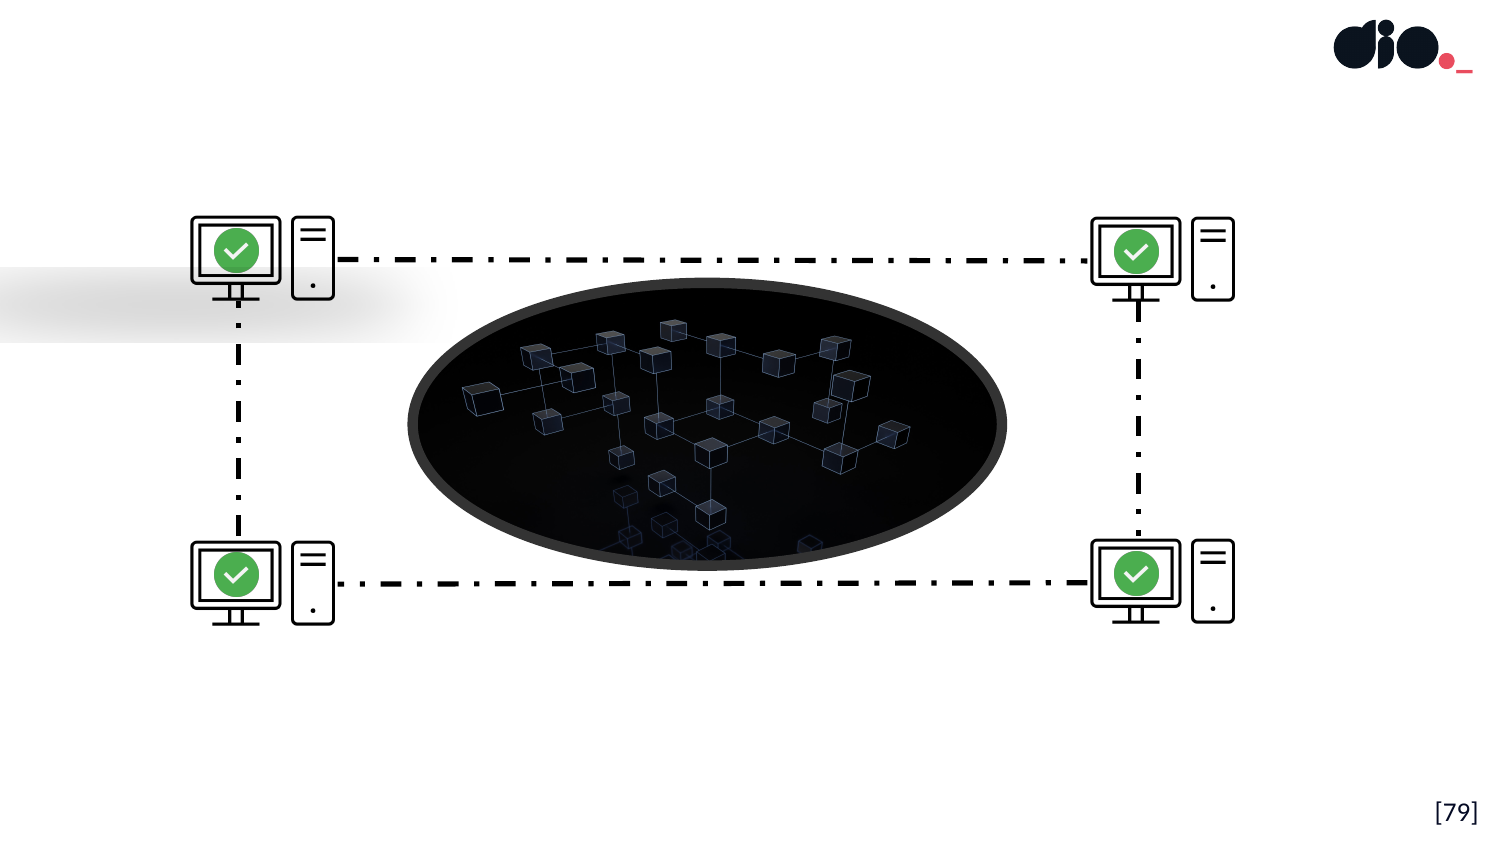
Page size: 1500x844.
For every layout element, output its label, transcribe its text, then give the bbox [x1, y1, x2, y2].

picture [1333, 19, 1473, 74]
picture [412, 282, 1003, 566]
slide_number [79] [1403, 779, 1494, 844]
picture [1086, 185, 1238, 337]
picture [187, 184, 338, 335]
picture [1086, 507, 1238, 658]
picture [187, 508, 338, 660]
